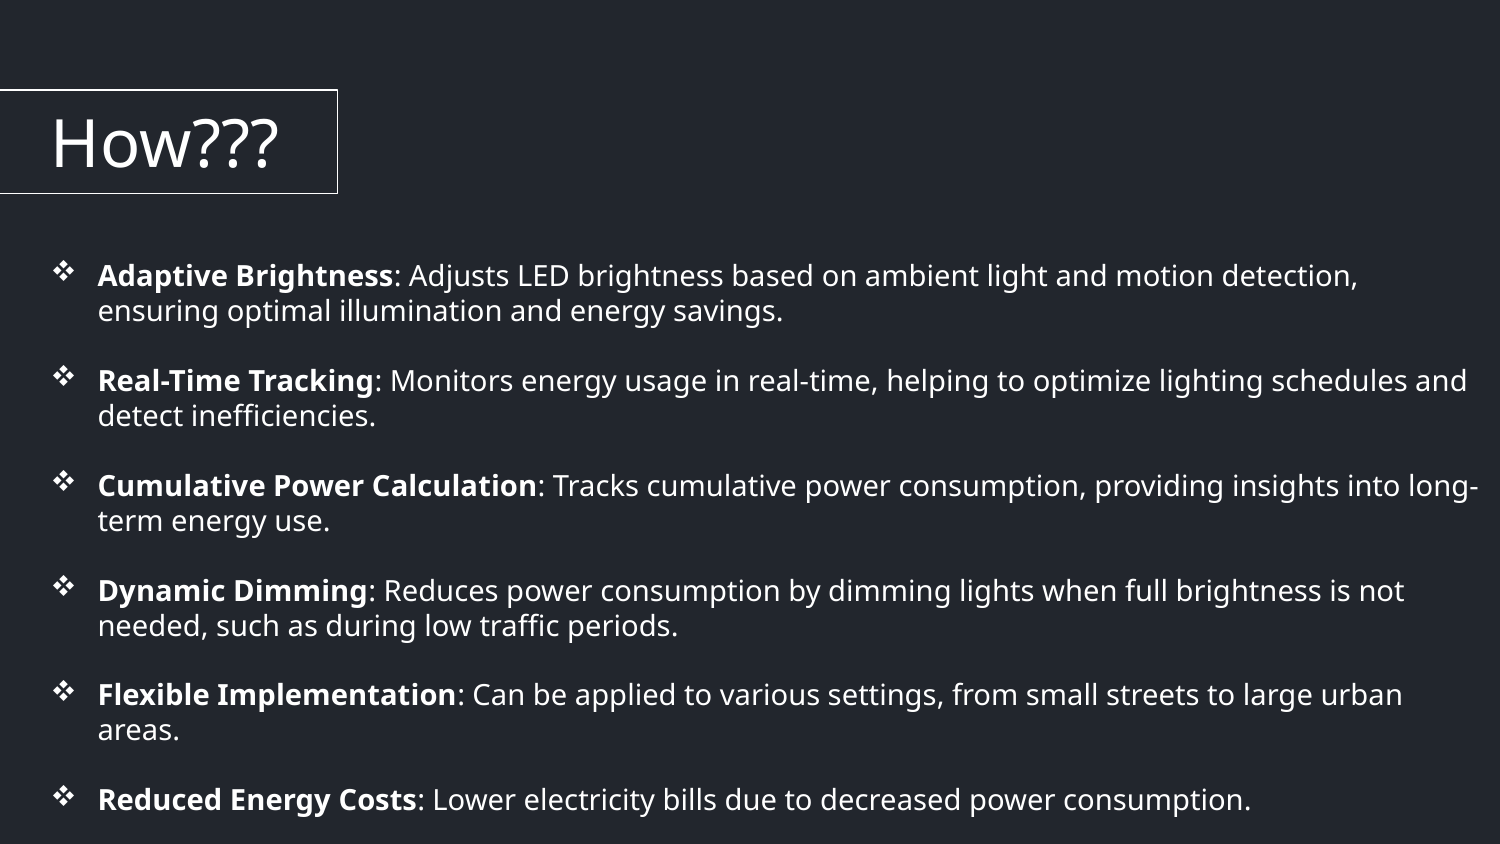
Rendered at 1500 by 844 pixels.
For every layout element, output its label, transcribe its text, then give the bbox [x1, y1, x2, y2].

subtitle Adaptive Brightness: Adjusts LED brightness based on ambient light and motion detection, ensuring optimal illumination and energy savings. Real-Time Tracking: Monitors energy usage in real-time, helping to optimize lighting schedules and detect inefficiencies. Cumulative Power Calculation: Tracks cumulative power consumption, providing insights into long-term energy use. Dynamic Dimming: Reduces power consumption by dimming lights when full brightness is not needed, such as during low traffic periods. Flexible Implementation: Can be applied to various settings, from small streets to large urban areas. Reduced Energy Costs: Lower electricity bills due to decreased power consumption. [35, 242, 1497, 793]
title How??? [35, 63, 928, 219]
